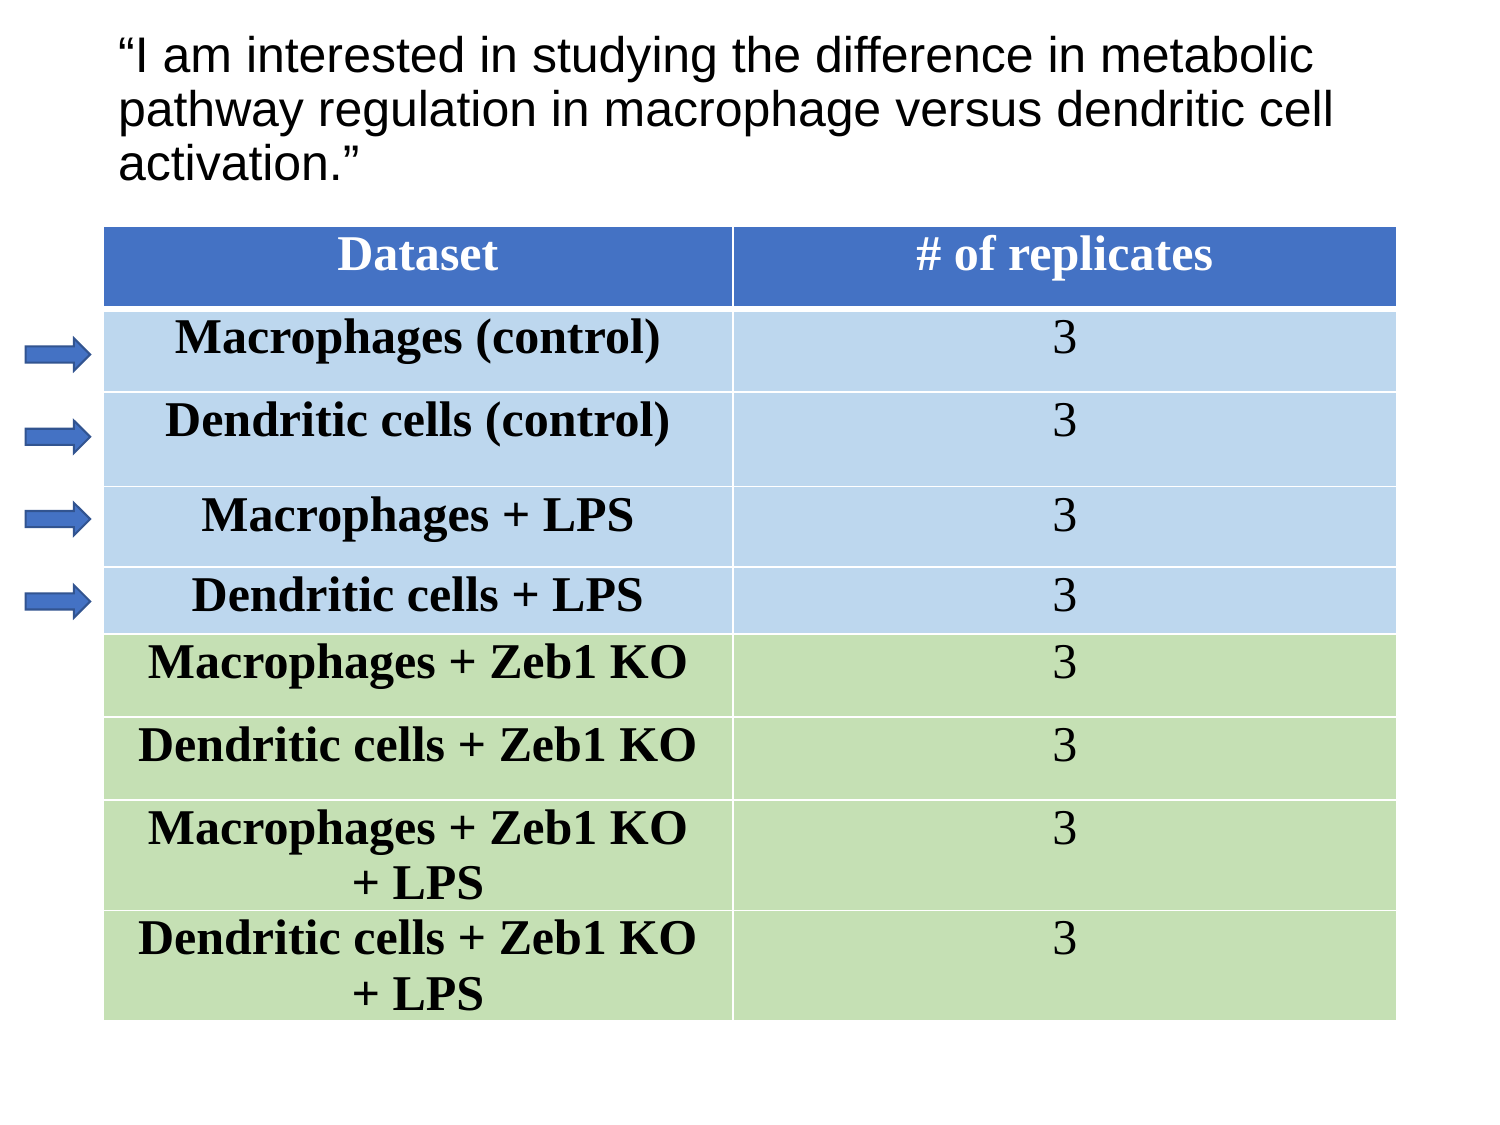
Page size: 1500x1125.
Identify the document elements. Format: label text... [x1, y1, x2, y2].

table_cell Macrophages + Zeb1 KO + LPS [104, 801, 732, 910]
table_header # of replicates [734, 227, 1396, 306]
table_cell 3 [734, 393, 1396, 486]
table_cell Dendritic cells + Zeb1 KO + LPS [104, 911, 732, 1020]
text_box [24, 582, 92, 621]
text_box [24, 418, 92, 456]
table_cell Macrophages + Zeb1 KO [104, 635, 732, 716]
table_cell 3 [734, 568, 1396, 633]
table_cell 3 [734, 487, 1396, 566]
table_cell Dendritic cells + Zeb1 KO [104, 718, 732, 799]
table_cell Dendritic cells + LPS [104, 568, 732, 633]
table_cell Dendritic cells (control) [104, 393, 732, 486]
table_cell Macrophages + LPS [104, 487, 732, 566]
table_cell 3 [734, 718, 1396, 799]
table_cell Macrophages (control) [104, 312, 732, 391]
text_box [24, 335, 92, 374]
table_cell 3 [734, 801, 1396, 910]
table_cell 3 [734, 635, 1396, 716]
table_header Dataset [104, 227, 732, 306]
table_cell 3 [734, 312, 1396, 391]
text_box [24, 500, 92, 538]
table_cell 3 [734, 911, 1396, 1020]
